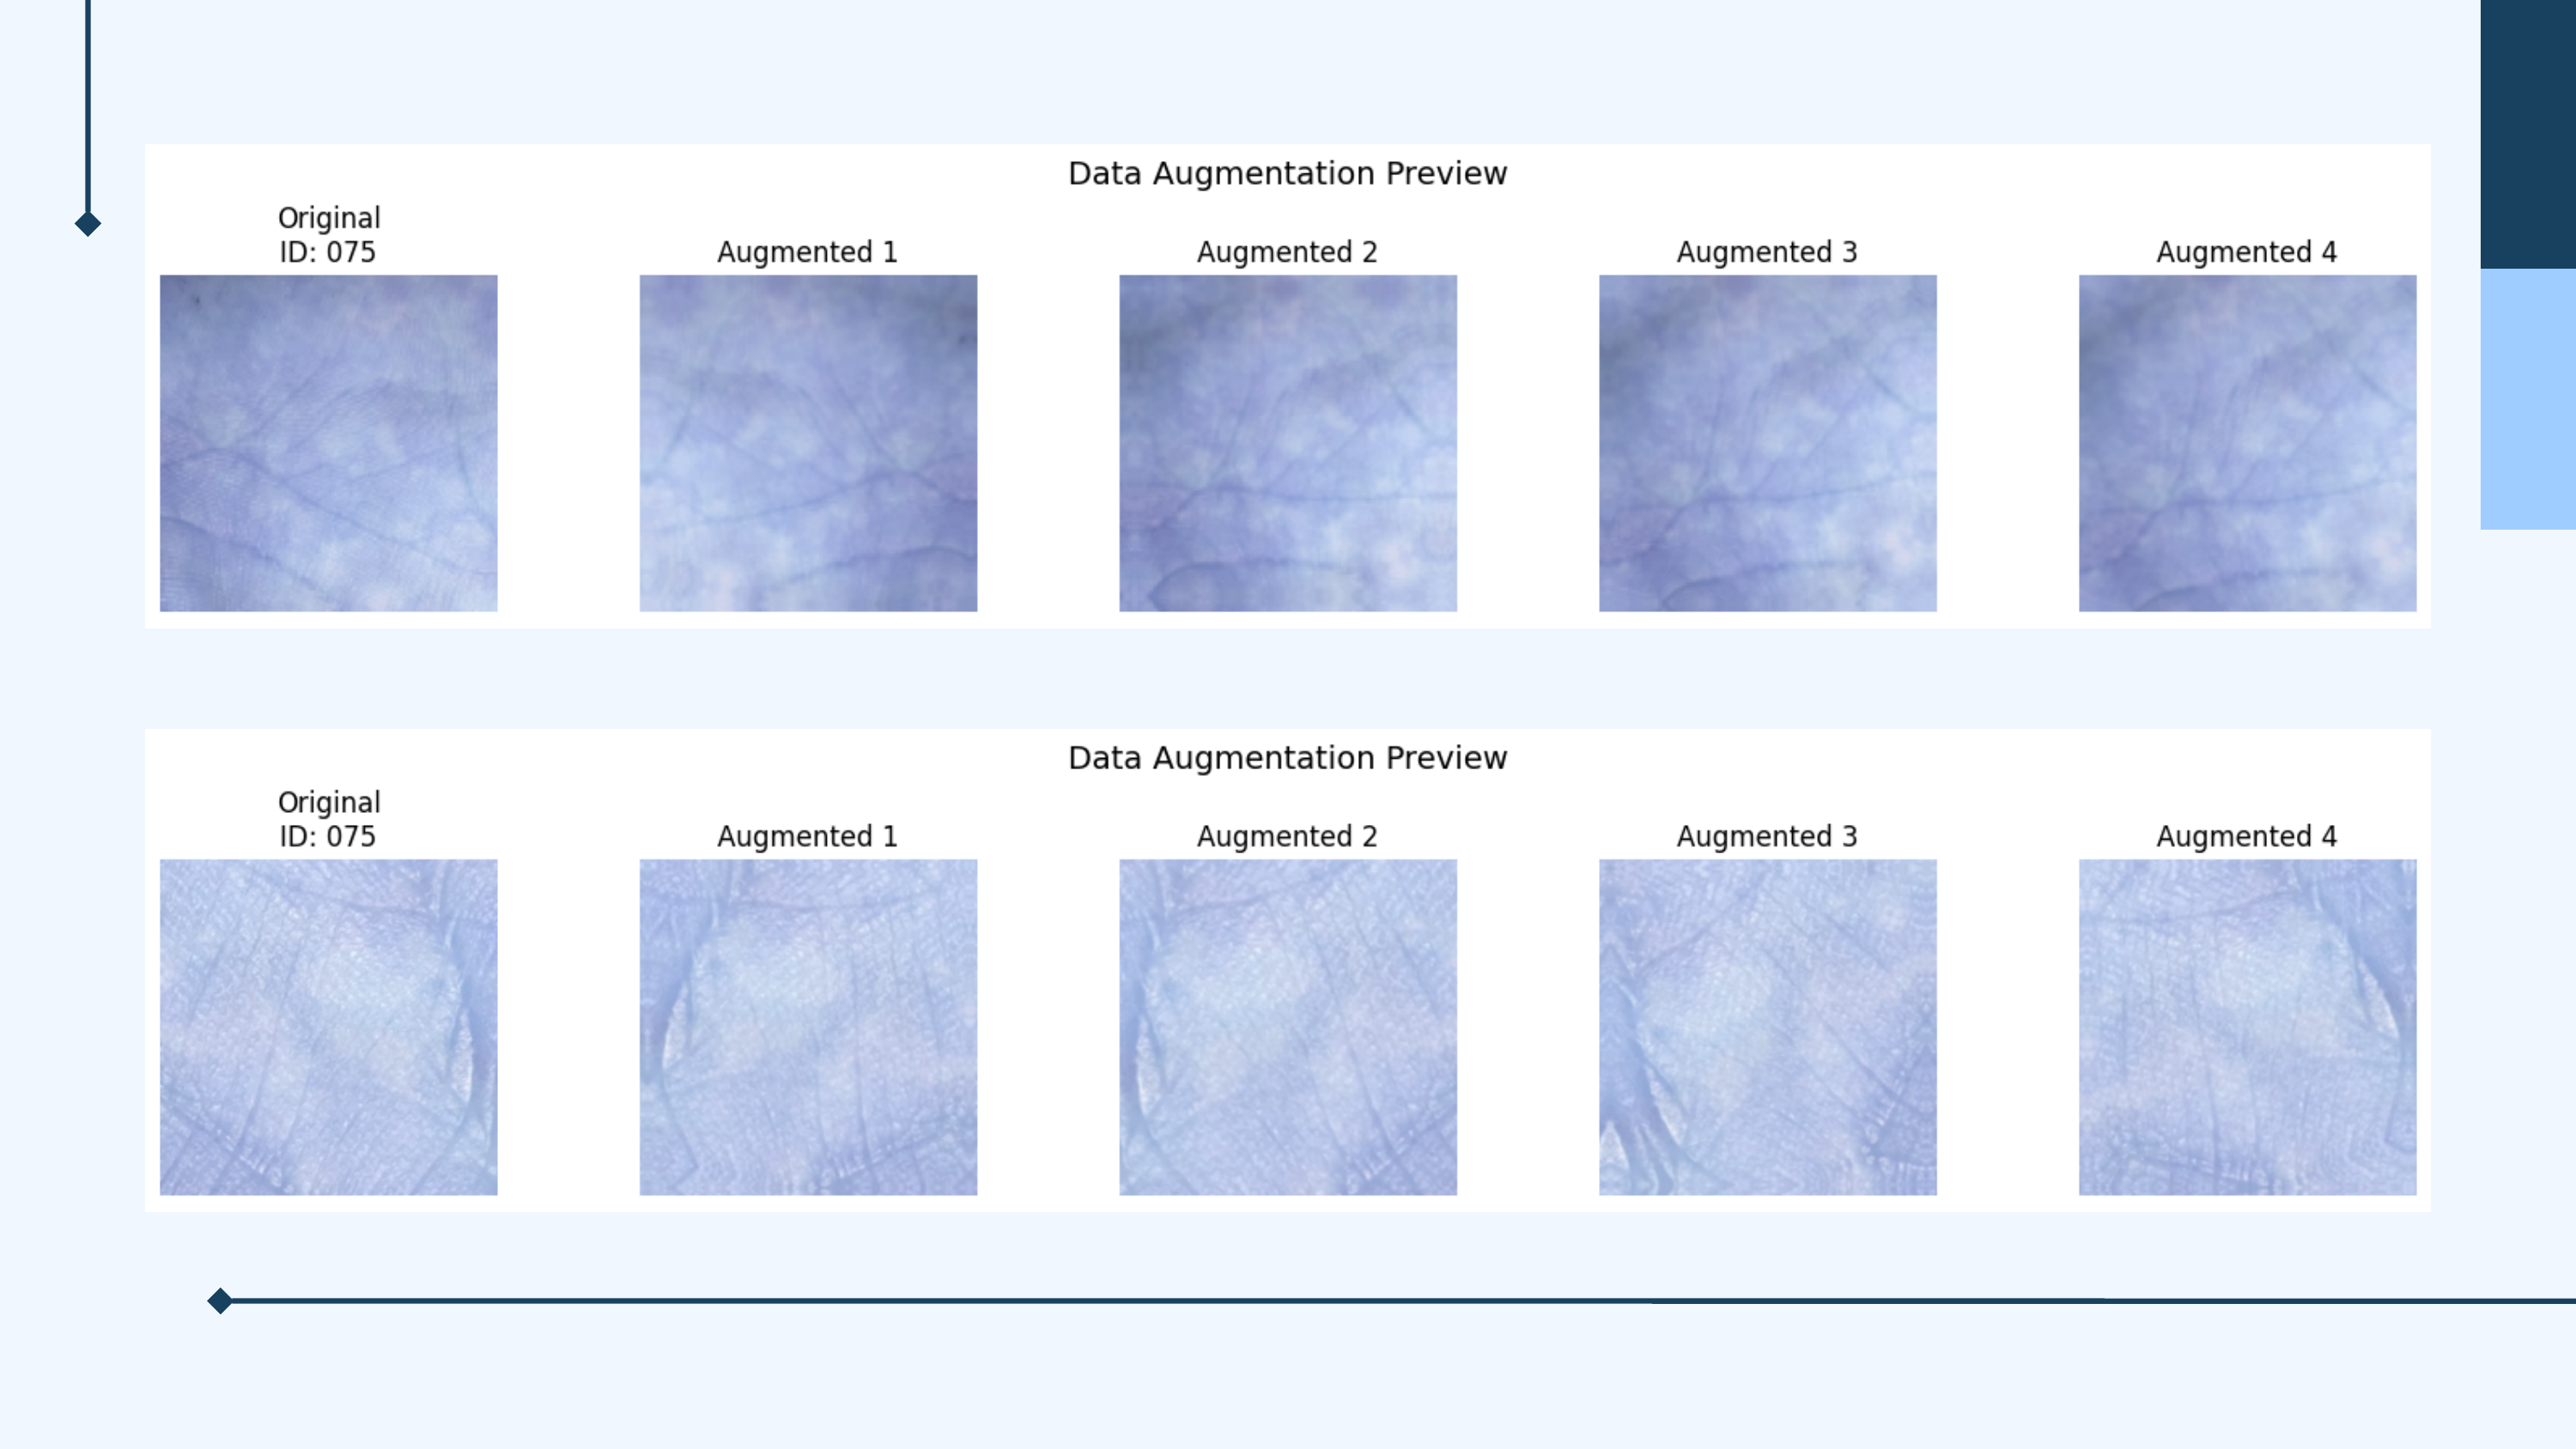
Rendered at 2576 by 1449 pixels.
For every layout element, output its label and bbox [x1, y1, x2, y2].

text_box [79, 0, 97, 233]
text_box [211, 1292, 2576, 1310]
text_box [144, 144, 2432, 628]
text_box [144, 729, 2432, 1212]
text_box [2480, 0, 2576, 270]
text_box [2480, 275, 2576, 530]
